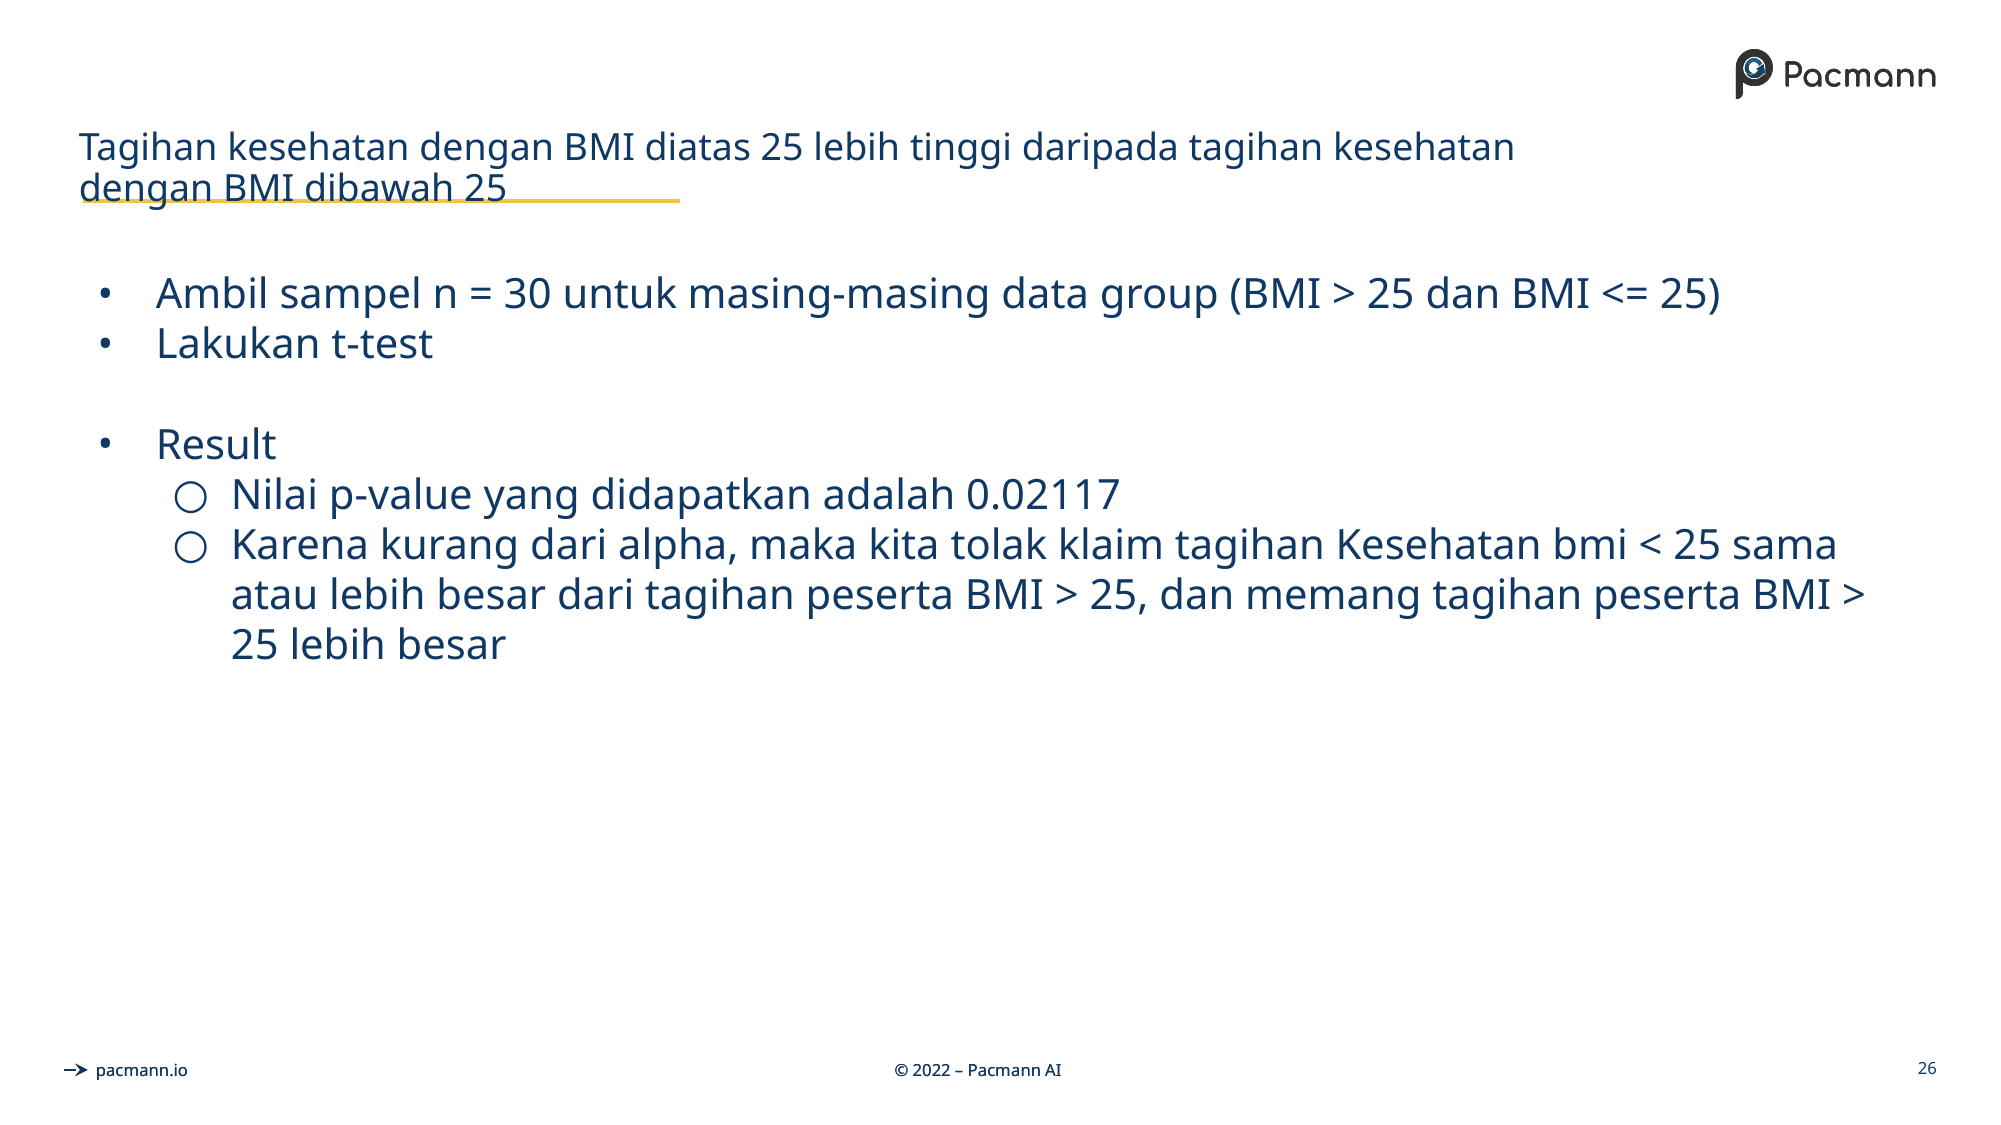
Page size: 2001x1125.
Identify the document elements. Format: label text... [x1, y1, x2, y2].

picture [1707, 36, 1966, 112]
text_box Ambil sampel n = 30 untuk masing-masing data group (BMI > 25 dan BMI <= 25) Lakukan t-test Result Nilai p-value yang didapatkan adalah 0.02117 Karena kurang dari alpha, maka kita tolak klaim tagihan Kesehatan bmi < 25 sama atau lebih besar dari tagihan peserta BMI > 25, dan memang tagihan peserta BMI > 25 lebih besar [65, 259, 1934, 675]
title Tagihan kesehatan dengan BMI diatas 25 lebih tinggi daripada tagihan kesehatan dengan BMI dibawah 25 [63, 59, 1935, 278]
